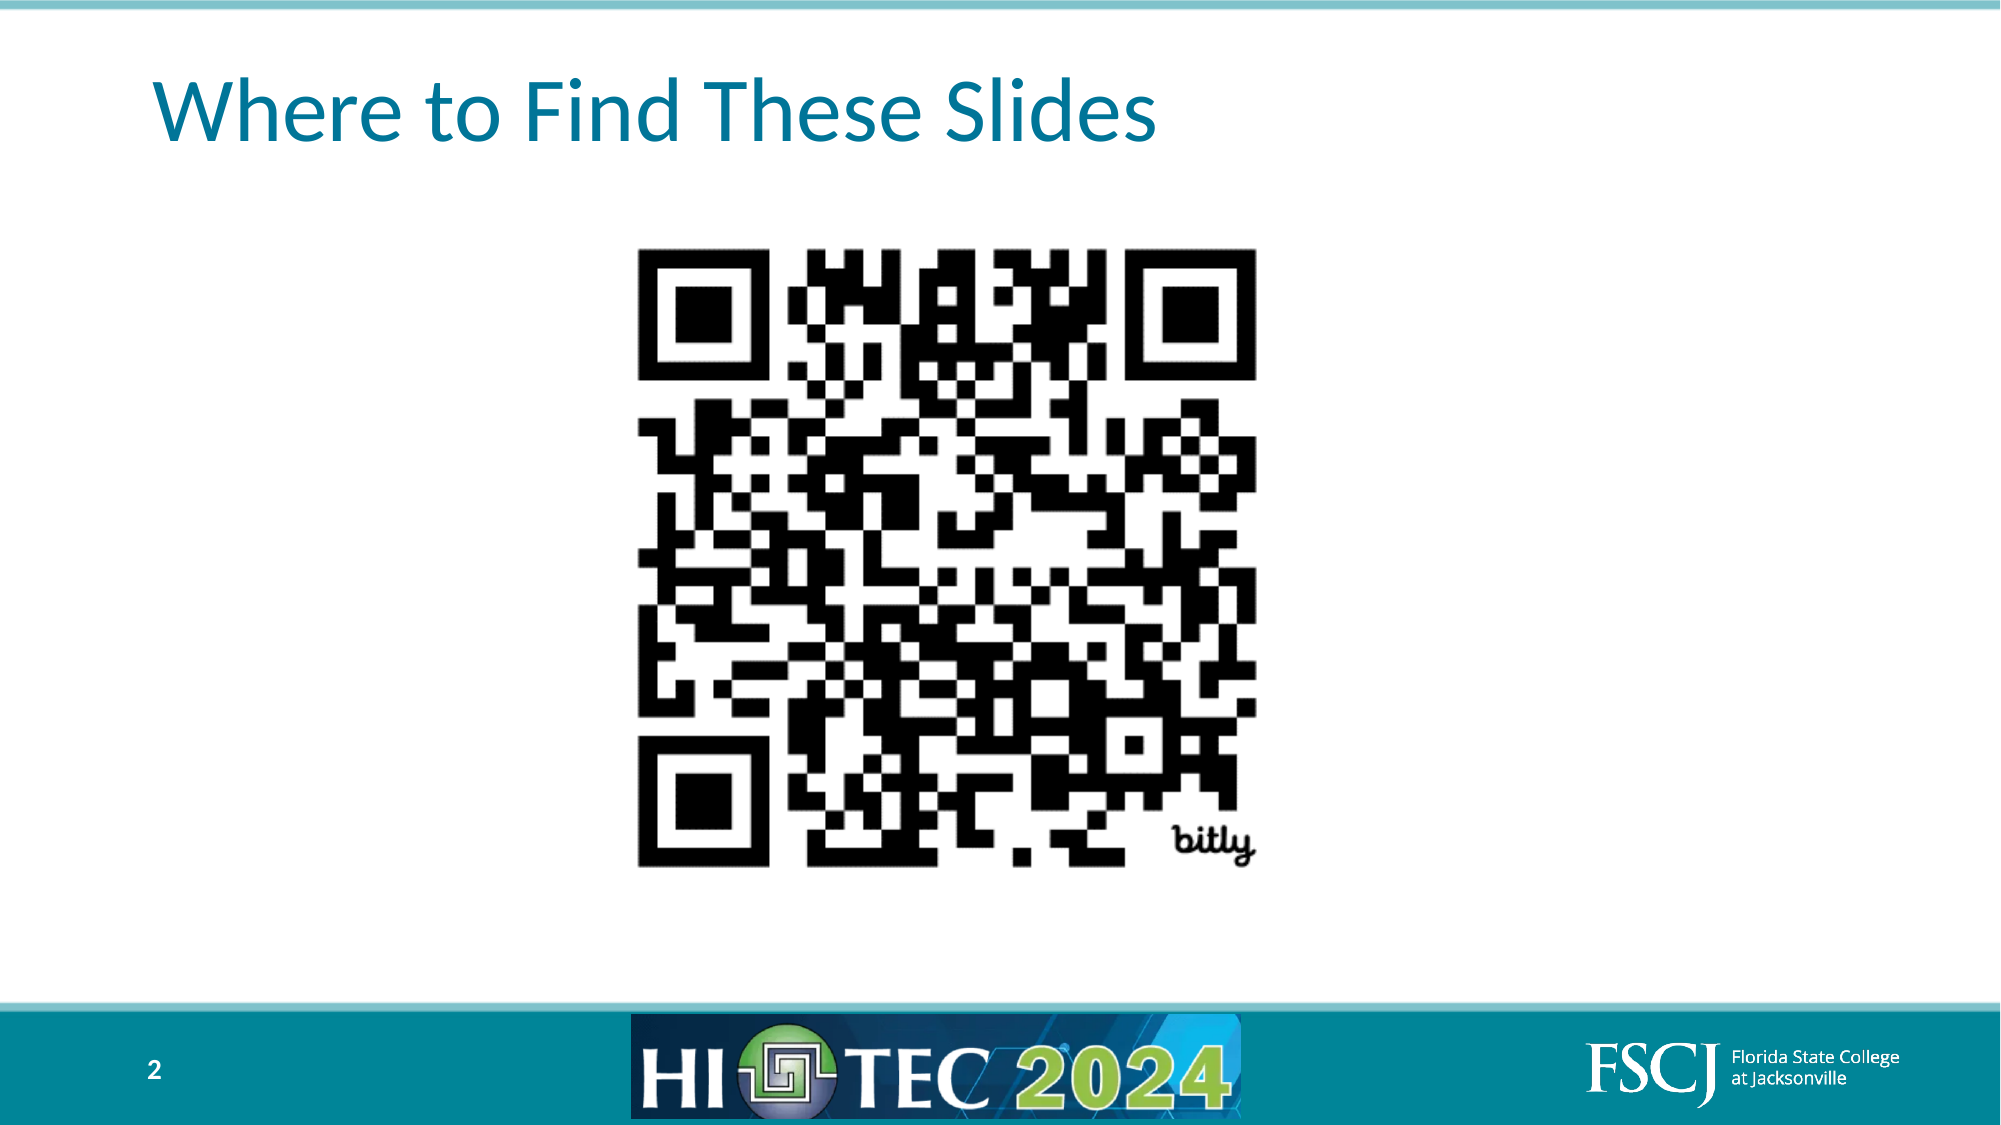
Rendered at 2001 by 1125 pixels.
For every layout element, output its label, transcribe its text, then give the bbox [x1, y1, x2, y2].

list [564, 175, 1331, 942]
picture [0, 0, 2001, 1125]
title Where to Find These Slides [137, 47, 1863, 176]
